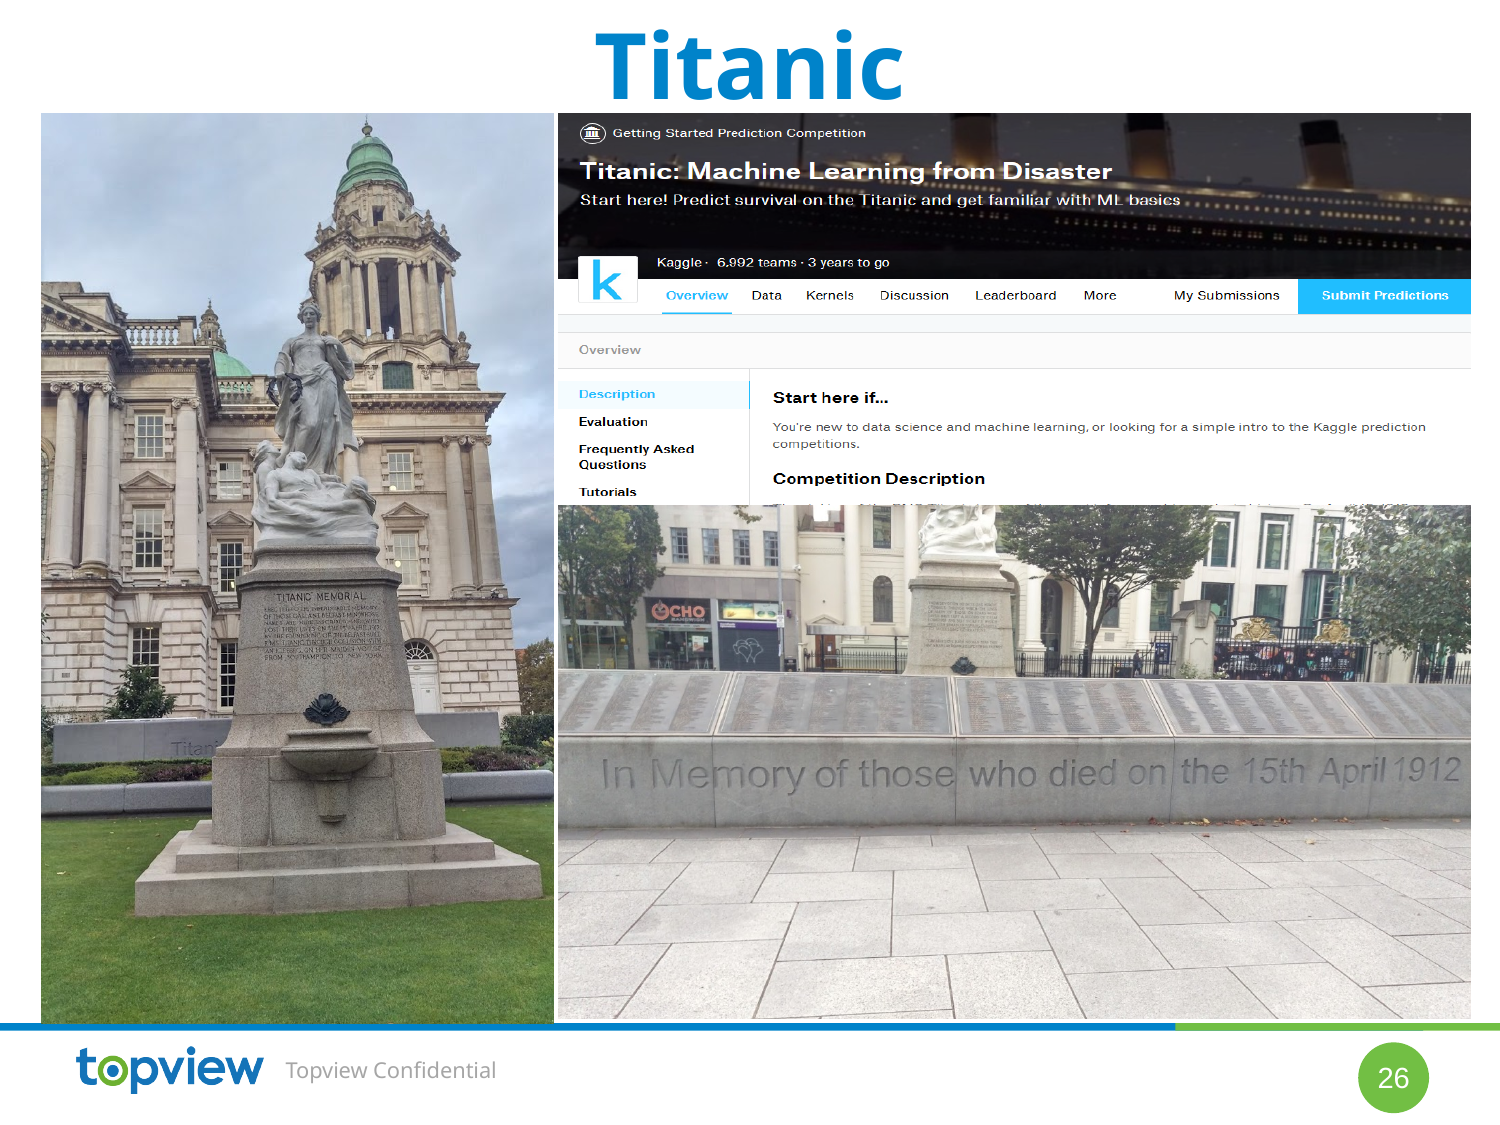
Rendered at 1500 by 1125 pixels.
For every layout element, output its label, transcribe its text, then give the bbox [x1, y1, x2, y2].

title Titanic [75, 0, 1425, 114]
slide_number 26 [1175, 1046, 1425, 1107]
picture [76, 1046, 264, 1094]
picture [41, 113, 554, 1023]
picture [557, 113, 1471, 1019]
